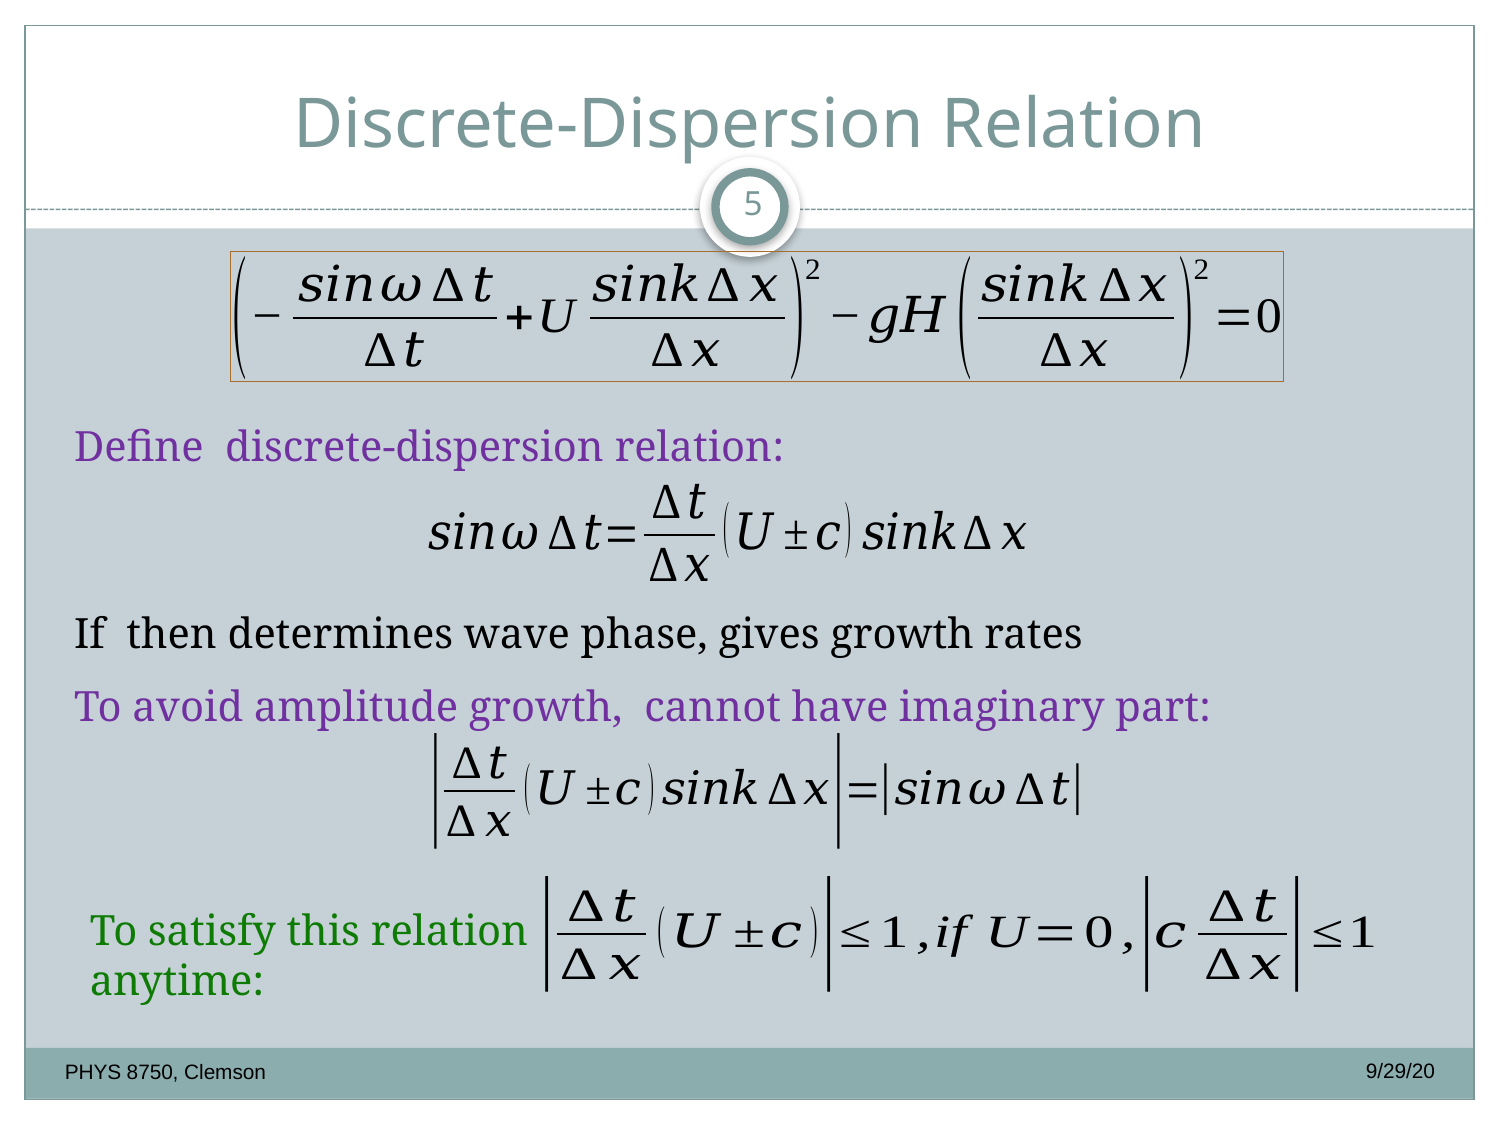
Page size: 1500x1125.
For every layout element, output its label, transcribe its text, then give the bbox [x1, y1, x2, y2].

slide_number 5 [715, 169, 791, 241]
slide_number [950, 1050, 1450, 1111]
footer PHYS 8750, Clemson [50, 1051, 638, 1112]
text_box Discrete-Dispersion Relation [49, 43, 1450, 169]
text_box To satisfy this relation anytime: [74, 896, 663, 1012]
